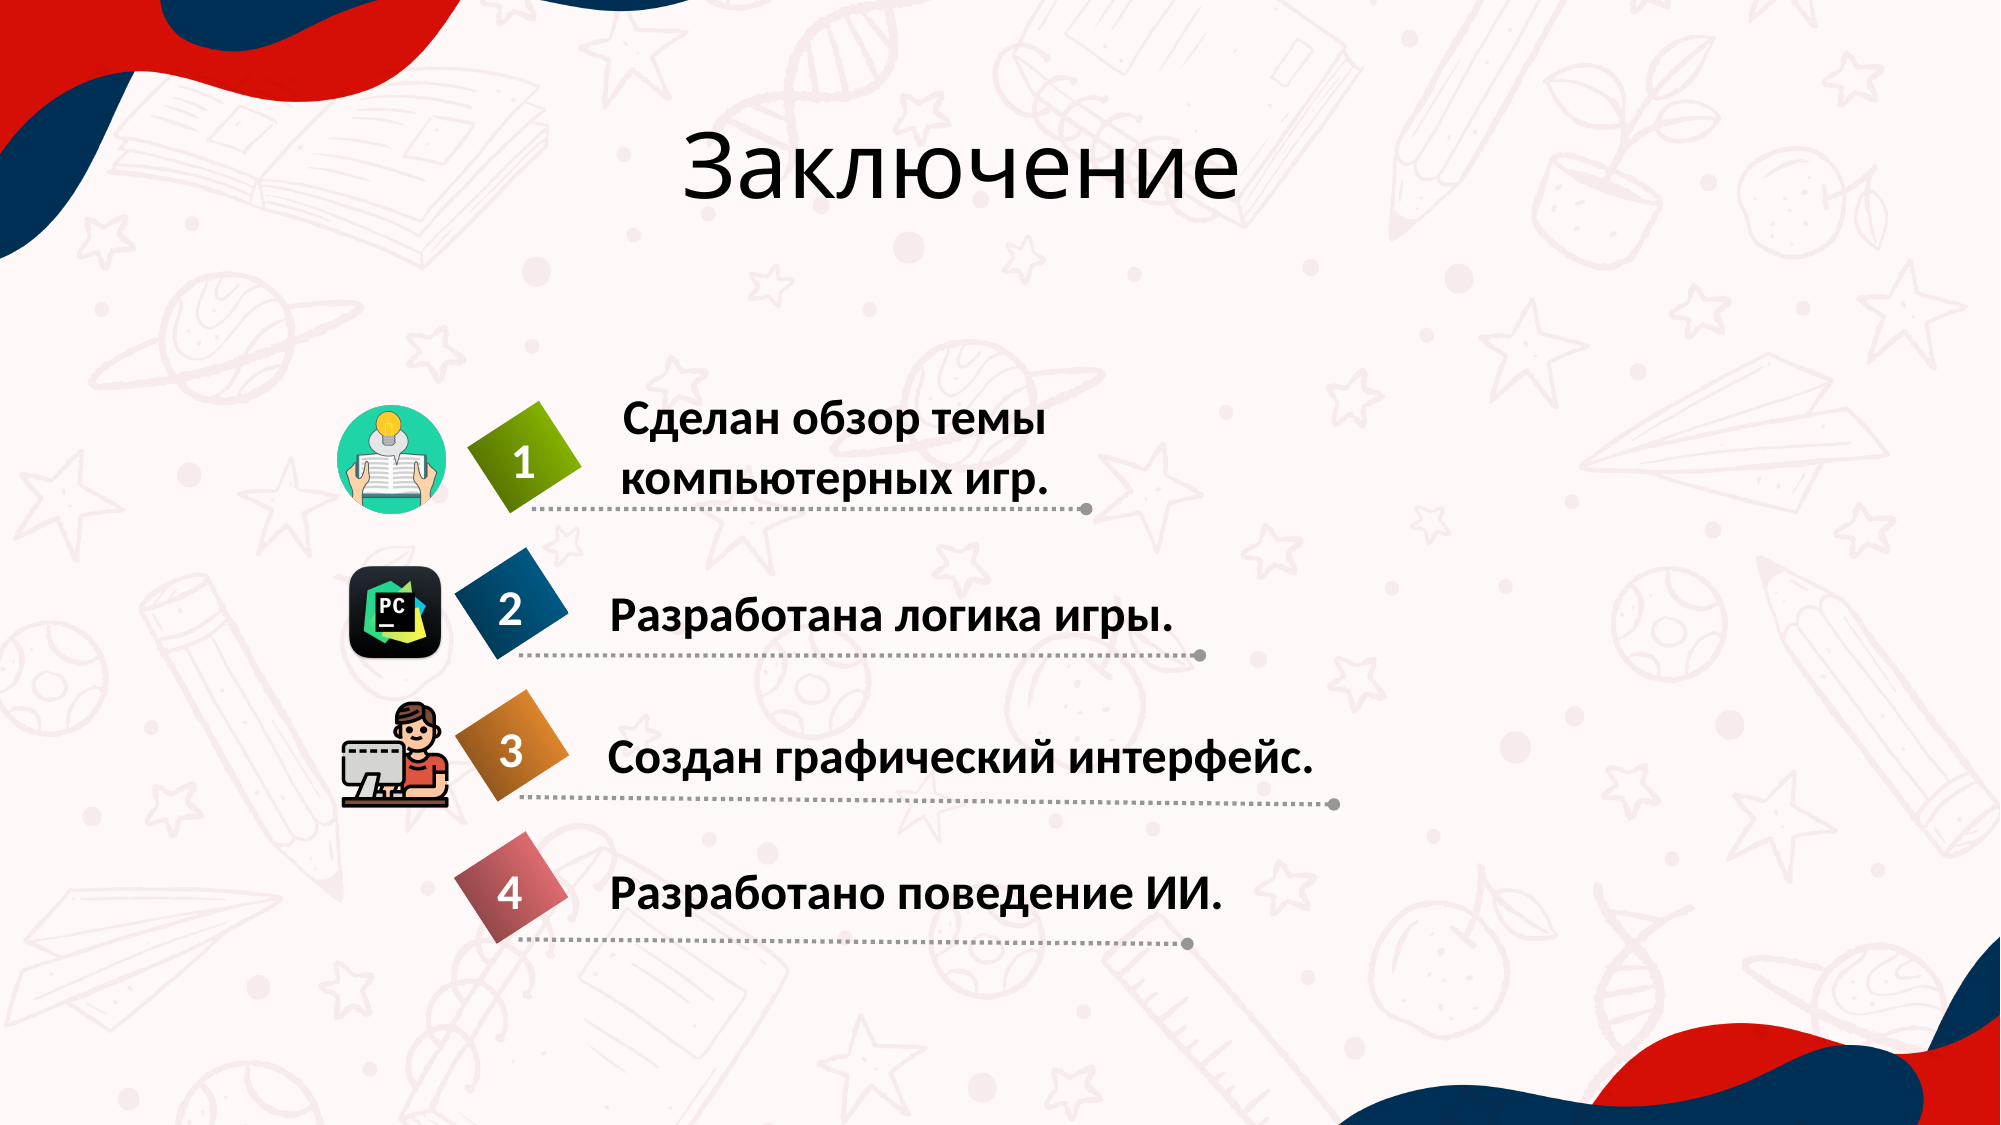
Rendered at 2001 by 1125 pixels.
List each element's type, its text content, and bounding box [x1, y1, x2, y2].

title Заключение [667, 59, 1286, 278]
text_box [481, 377, 1131, 514]
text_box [468, 564, 1200, 656]
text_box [469, 706, 1334, 805]
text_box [468, 848, 1243, 944]
picture [0, 0, 2000, 1125]
